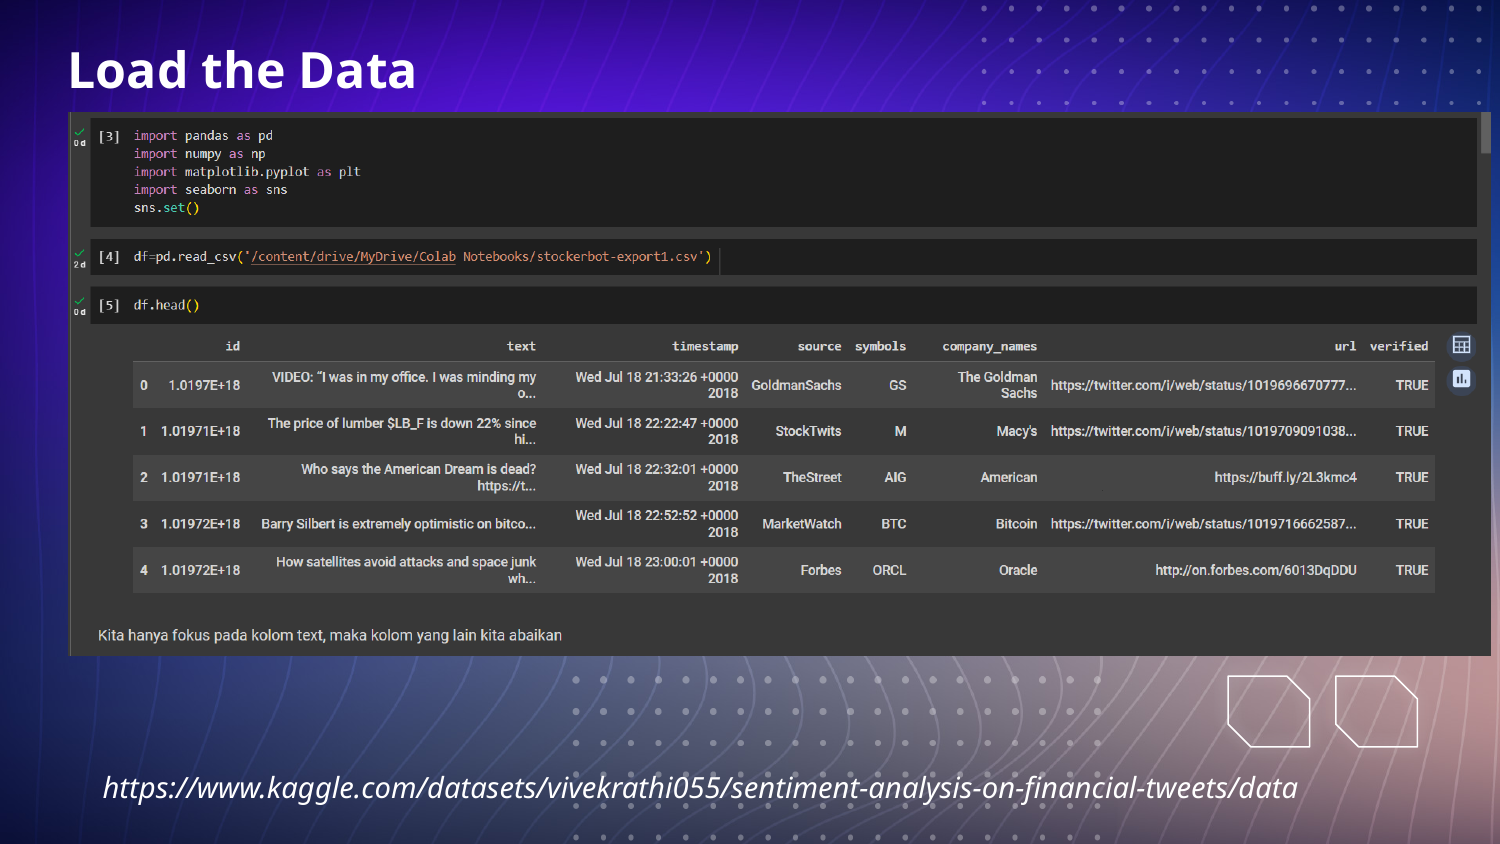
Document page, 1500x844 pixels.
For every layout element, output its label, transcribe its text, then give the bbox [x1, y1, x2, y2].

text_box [1227, 675, 1418, 748]
title Load the Data [52, 0, 721, 139]
picture [0, 0, 1500, 844]
subtitle https://www.kaggle.com/datasets/vivekrathi055/sentiment-analysis-on-financial-tweets/data [87, 754, 1377, 844]
